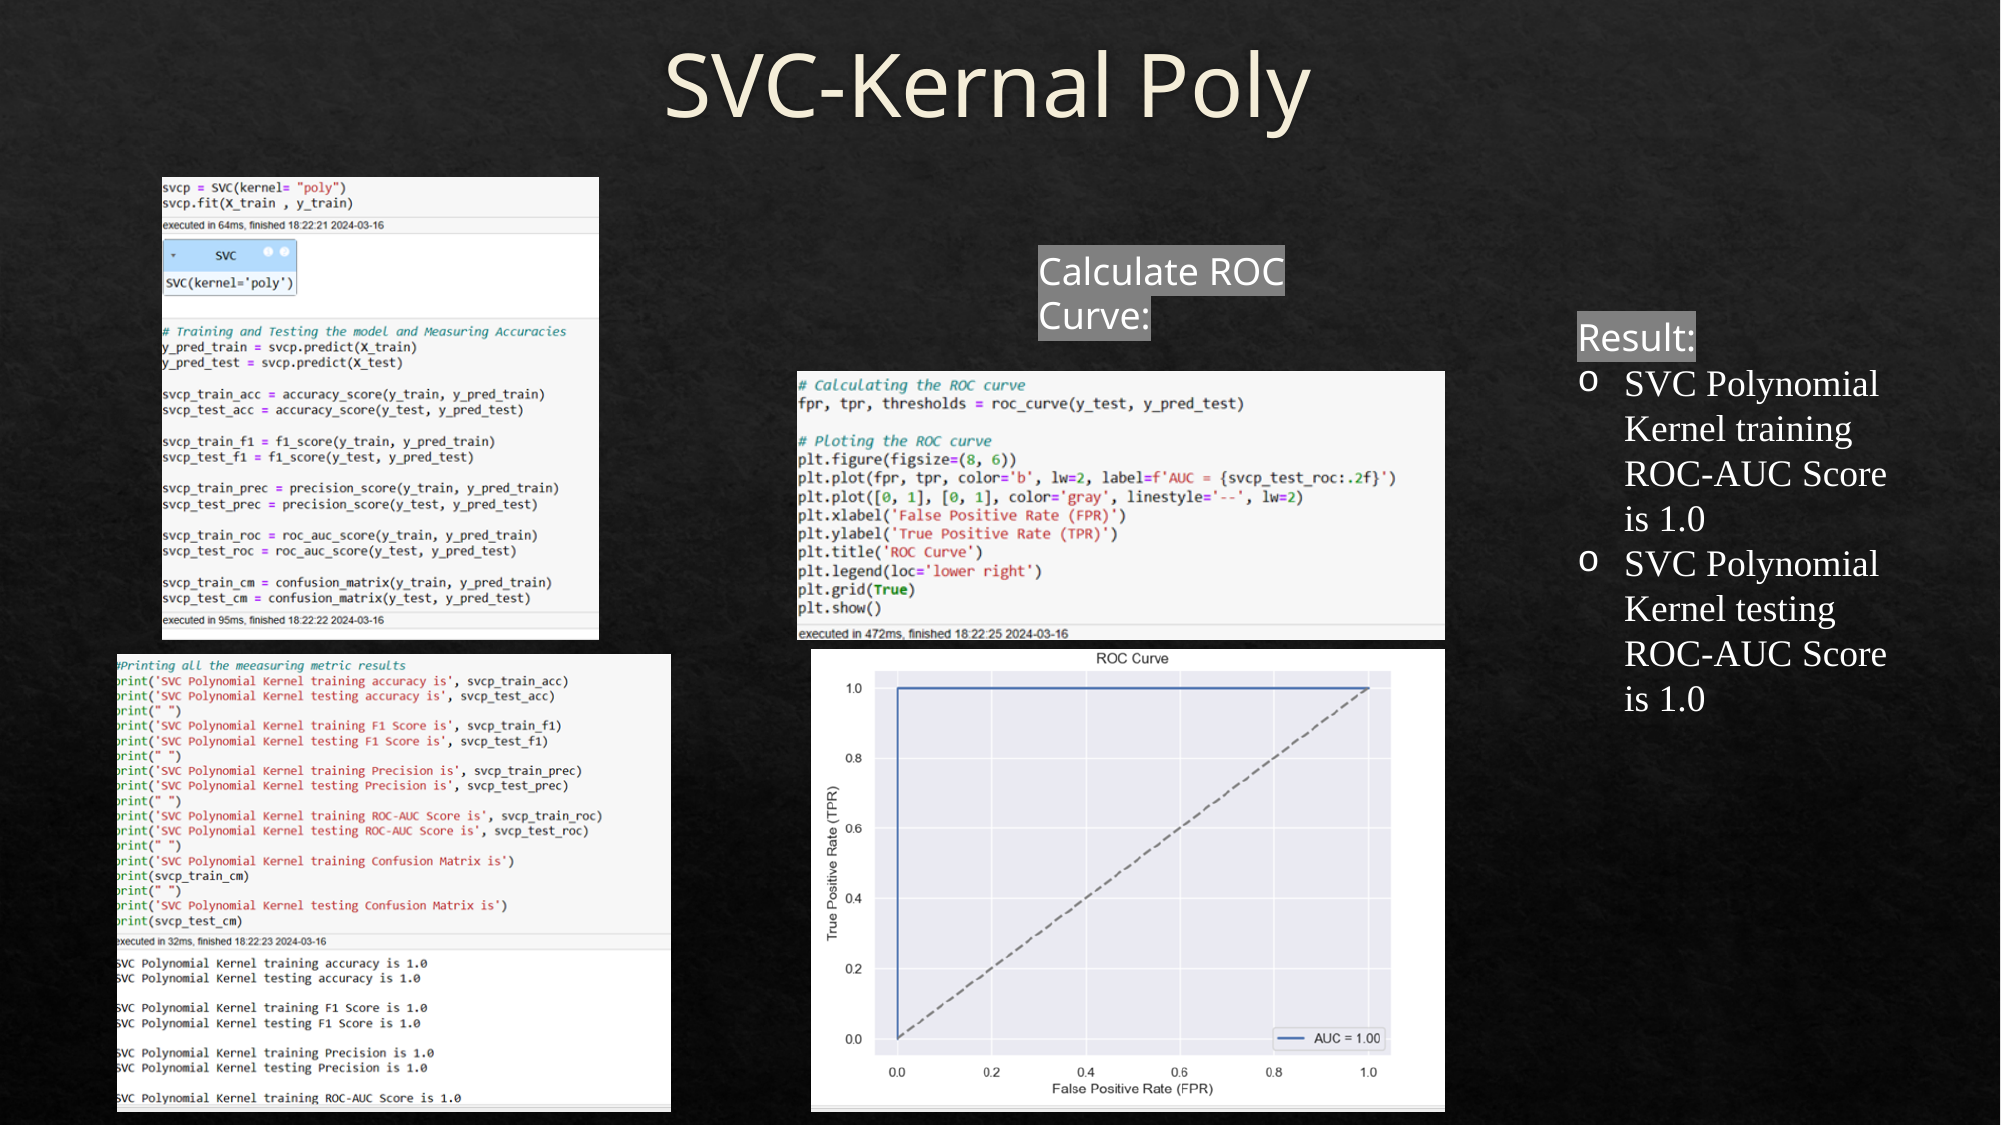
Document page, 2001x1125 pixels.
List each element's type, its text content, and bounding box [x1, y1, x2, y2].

title SVC-Kernal Poly [149, 33, 1849, 145]
text_box Result: SVC Polynomial Kernel training ROC-AUC Score is 1.0 SVC Polynomial Kernel testing ROC-AUC Score is 1.0 [1562, 306, 1906, 771]
picture [117, 654, 671, 1112]
picture [811, 649, 1445, 1112]
text_box Calculate ROC Curve: [1023, 240, 1353, 345]
picture [162, 177, 599, 641]
picture [797, 370, 1445, 641]
